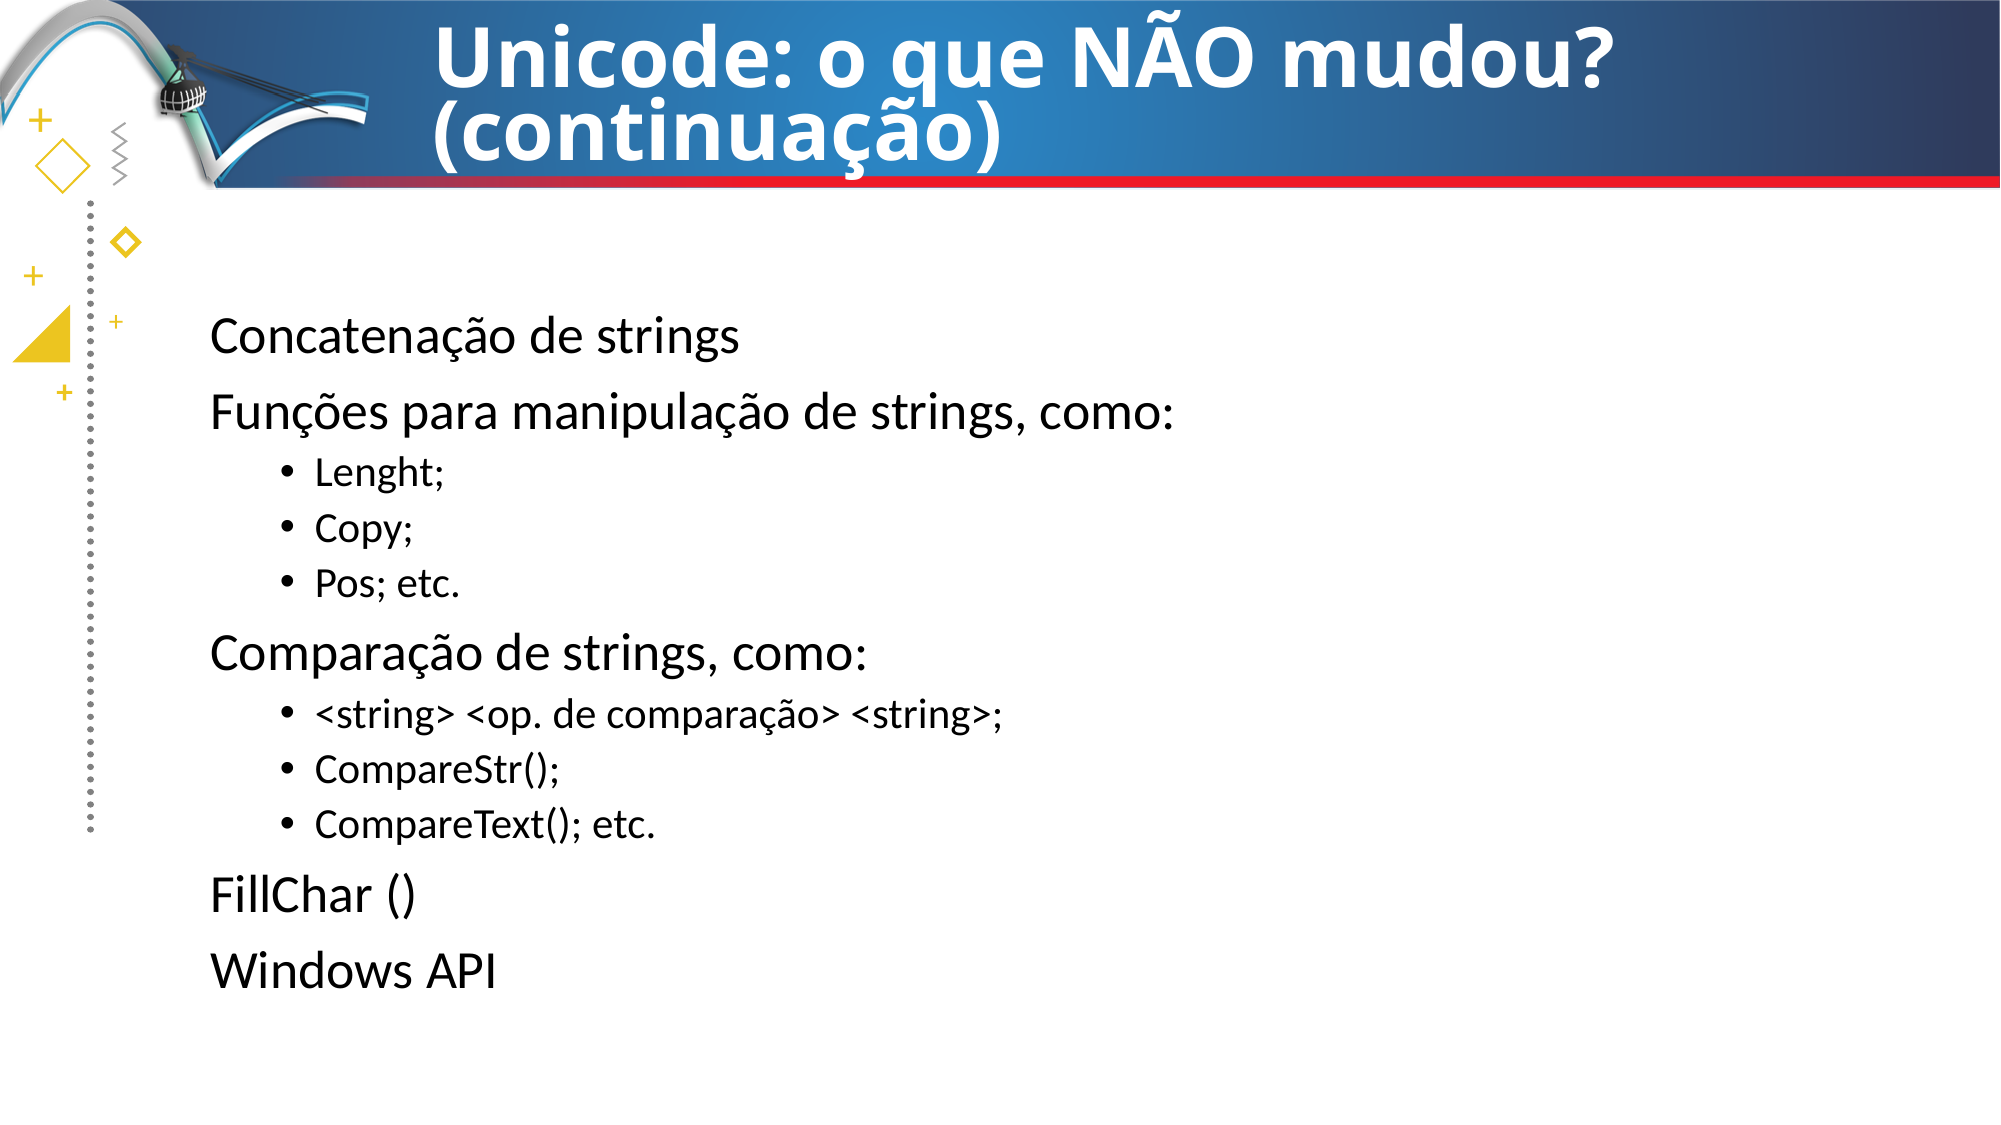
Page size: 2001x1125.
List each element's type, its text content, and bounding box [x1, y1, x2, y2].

title Unicode: o que NÃO mudou? (continuação) [417, 35, 1982, 172]
picture [39, 142, 86, 190]
picture [0, 0, 2000, 190]
list Concatenação de strings Funções para manipulação de strings, como: Lenght; Copy; Pos; etc. Comparação de strings, como: <string> <op. de comparação> <string>; CompareStr(); CompareText(); etc. FillChar () Windows API [195, 299, 1863, 1014]
